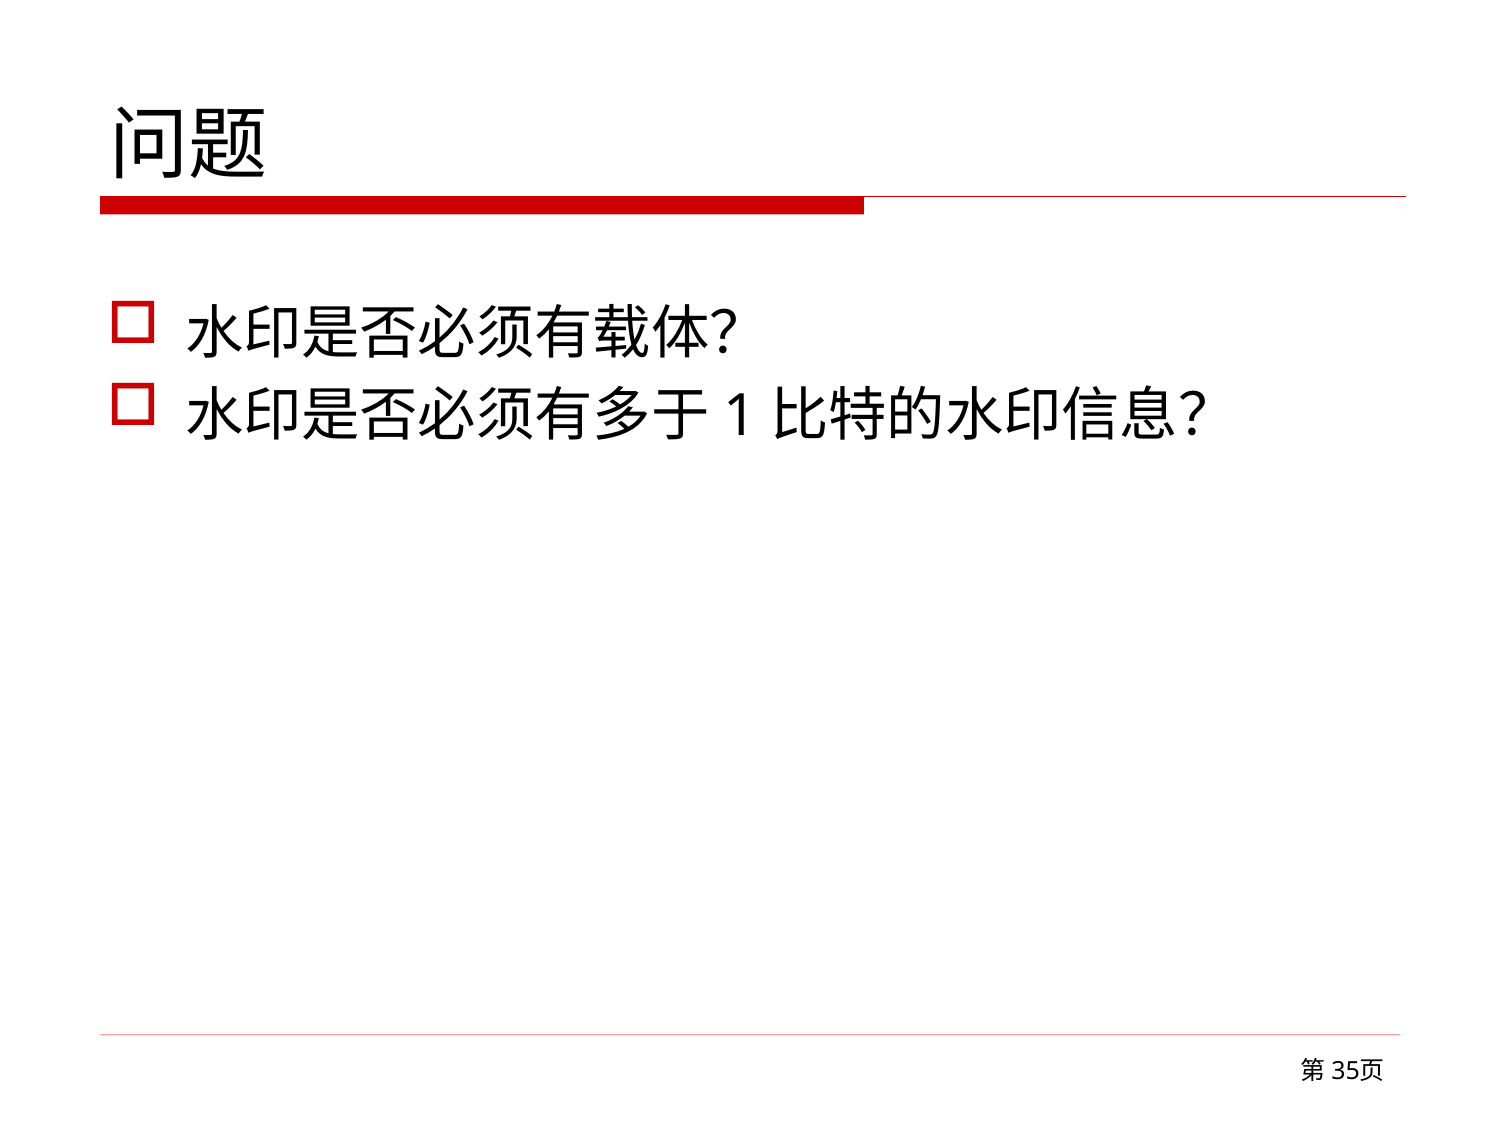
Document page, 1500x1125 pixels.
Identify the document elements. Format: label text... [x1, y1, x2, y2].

title 问题 [94, 50, 1407, 197]
list 水印是否必须有载体？ 水印是否必须有多于1比特的水印信息？ [92, 287, 1406, 988]
slide_number 第页 [1074, 1046, 1401, 1103]
